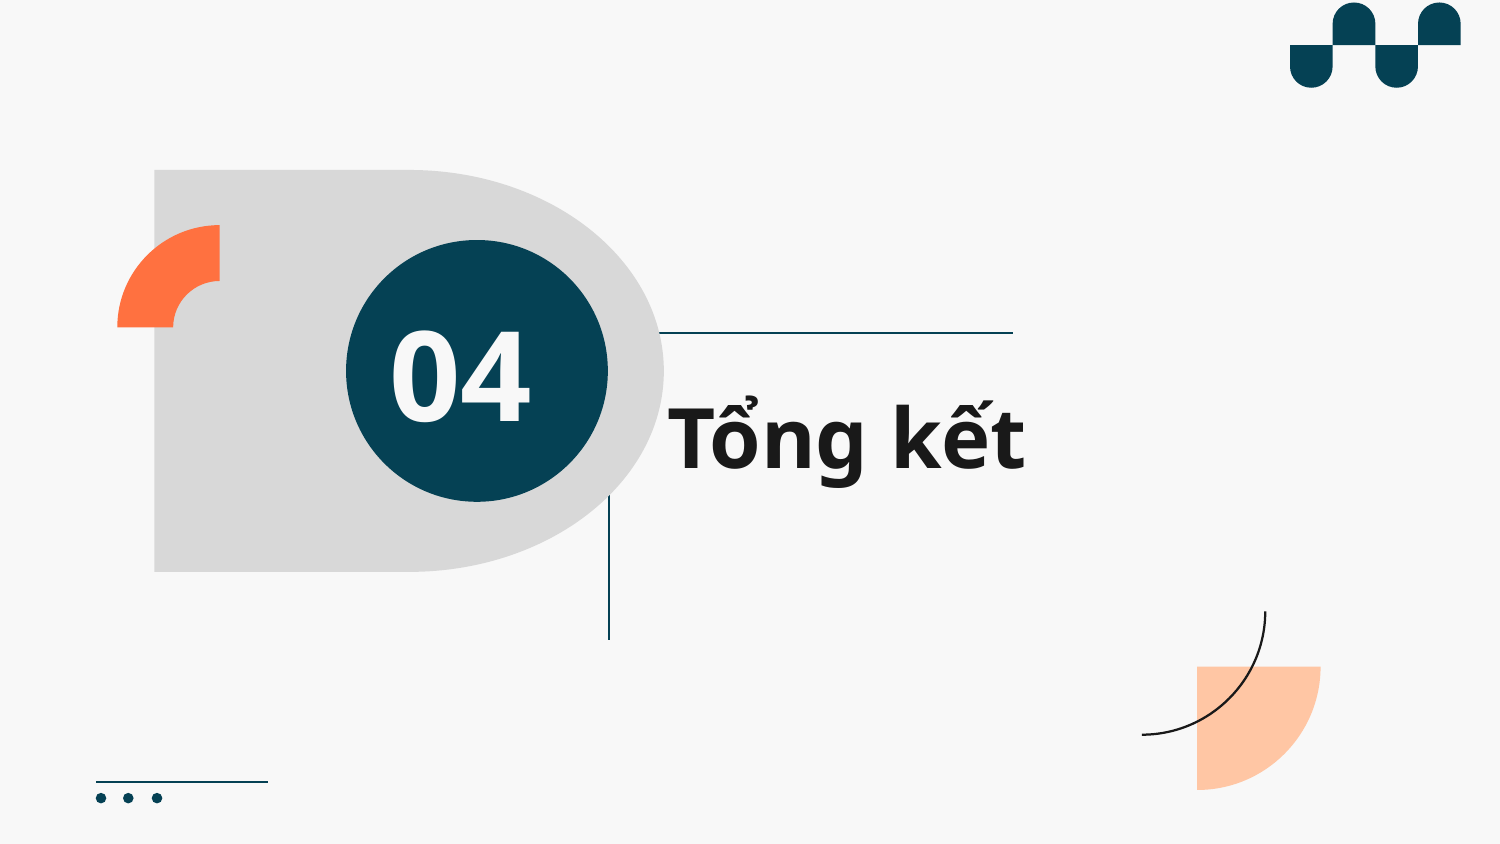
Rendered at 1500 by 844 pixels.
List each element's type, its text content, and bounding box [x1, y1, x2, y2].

title Tổng kết [652, 370, 1281, 662]
text_box [117, 225, 220, 328]
text_box [1197, 666, 1321, 790]
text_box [607, 332, 1014, 640]
text_box [154, 169, 659, 572]
text_box [1141, 611, 1267, 736]
text_box 04 [346, 240, 603, 502]
